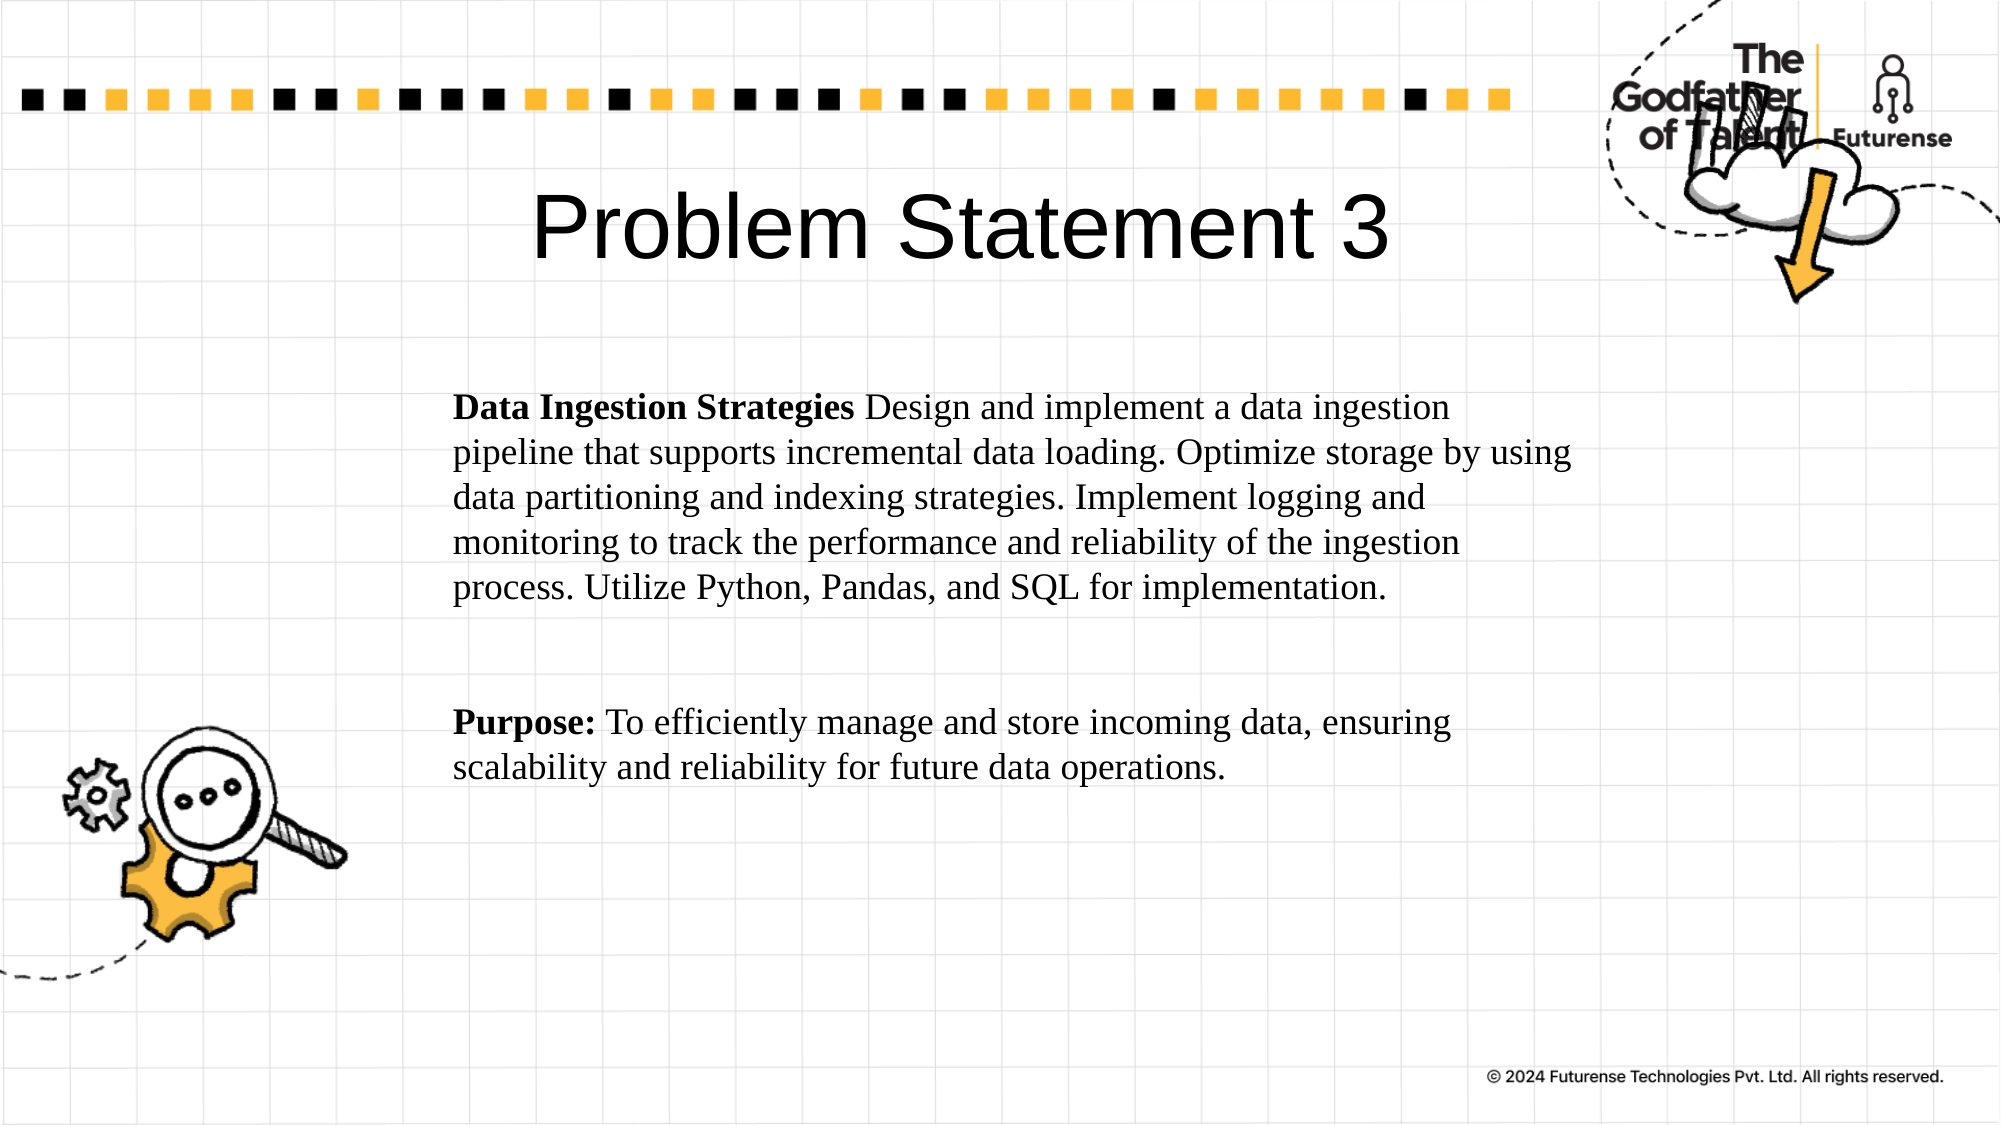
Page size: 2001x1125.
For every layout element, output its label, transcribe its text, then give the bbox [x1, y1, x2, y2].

title Problem Statement 3 [357, 119, 1592, 338]
text_box Data Ingestion Strategies Design and implement a data ingestion pipeline that supports incremental data loading. Optimize storage by using data partitioning and indexing strategies. Implement logging and monitoring to track the performance and reliability of the ingestion process. Utilize Python, Pandas, and SQL for implementation. Purpose: To efficiently manage and store incoming data, ensuring scalability and reliability for future data operations. [438, 374, 1592, 795]
picture [0, 0, 2001, 1125]
